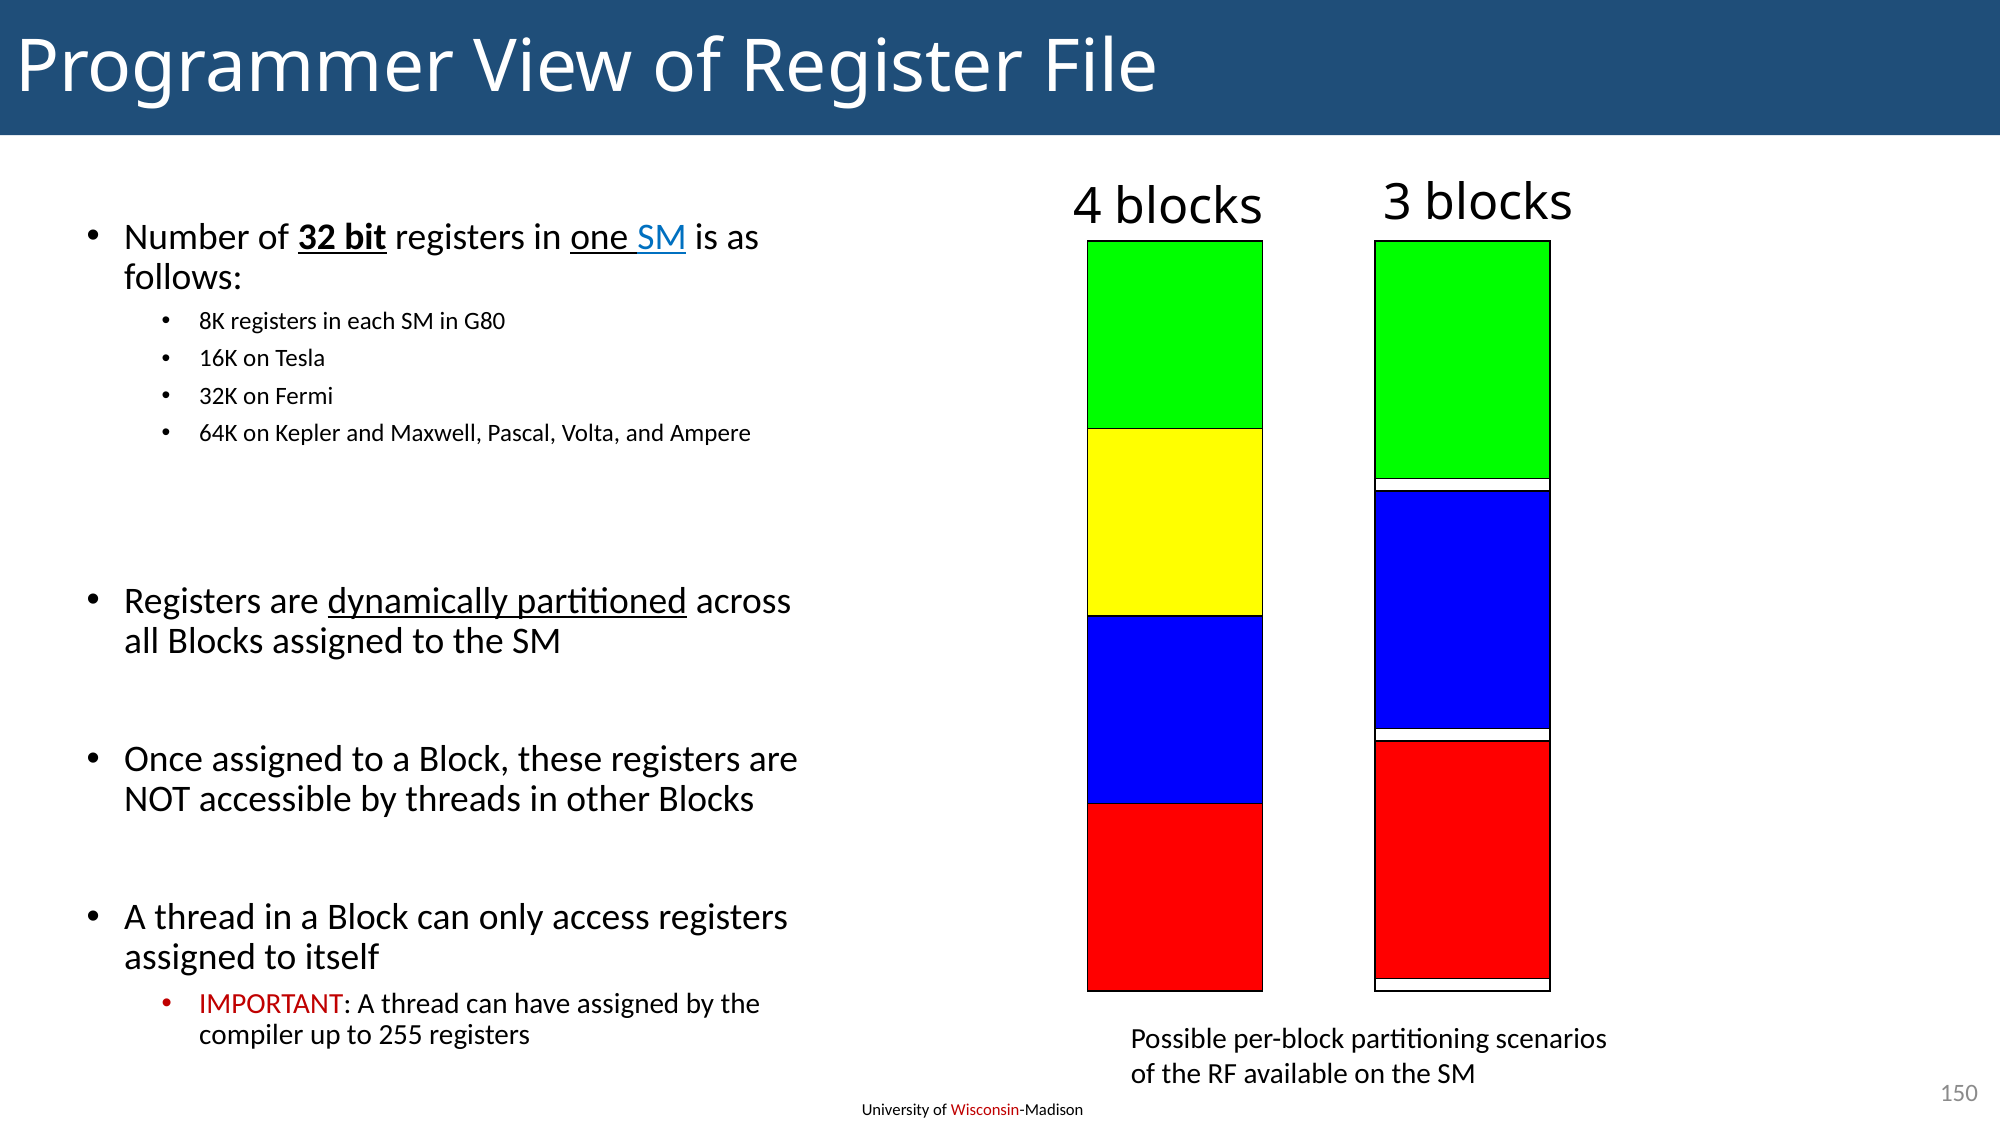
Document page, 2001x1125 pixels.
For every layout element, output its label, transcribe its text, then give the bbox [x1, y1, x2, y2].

text_box 4 blocks [1058, 165, 1279, 241]
text_box [1087, 428, 1263, 615]
slide_number 150 [1879, 1069, 1994, 1114]
text_box [1087, 803, 1263, 991]
text_box Possible per-block partitioning scenarios of the RF available on the SM [1116, 1012, 1623, 1098]
text_box [1374, 490, 1550, 729]
title Programmer View of Register File [0, 0, 2000, 136]
text_box [1374, 479, 1550, 490]
text_box [1374, 240, 1550, 479]
text_box [1087, 241, 1263, 428]
text_box [1087, 615, 1263, 803]
text_box [1374, 729, 1550, 740]
text_box [1374, 979, 1550, 991]
text_box 3 blocks [1368, 162, 1589, 238]
list Number of 32 bit registers in one SM is as follows: 8K registers in each SM in G80 16K on Tesla 32K on Fermi 64K on Kepler and Maxwell, Pascal, Volta, and Ampere Registers are dynamically partitioned across all Blocks assigned to the SM Once assigned to a Block, these registers are NOT accessible by threads in other Blocks A thread in a Block can only access registers assigned to itself IMPORTANT: A thread can have assigned by the compiler up to 255 registers [71, 209, 835, 1052]
text_box [1374, 740, 1550, 979]
